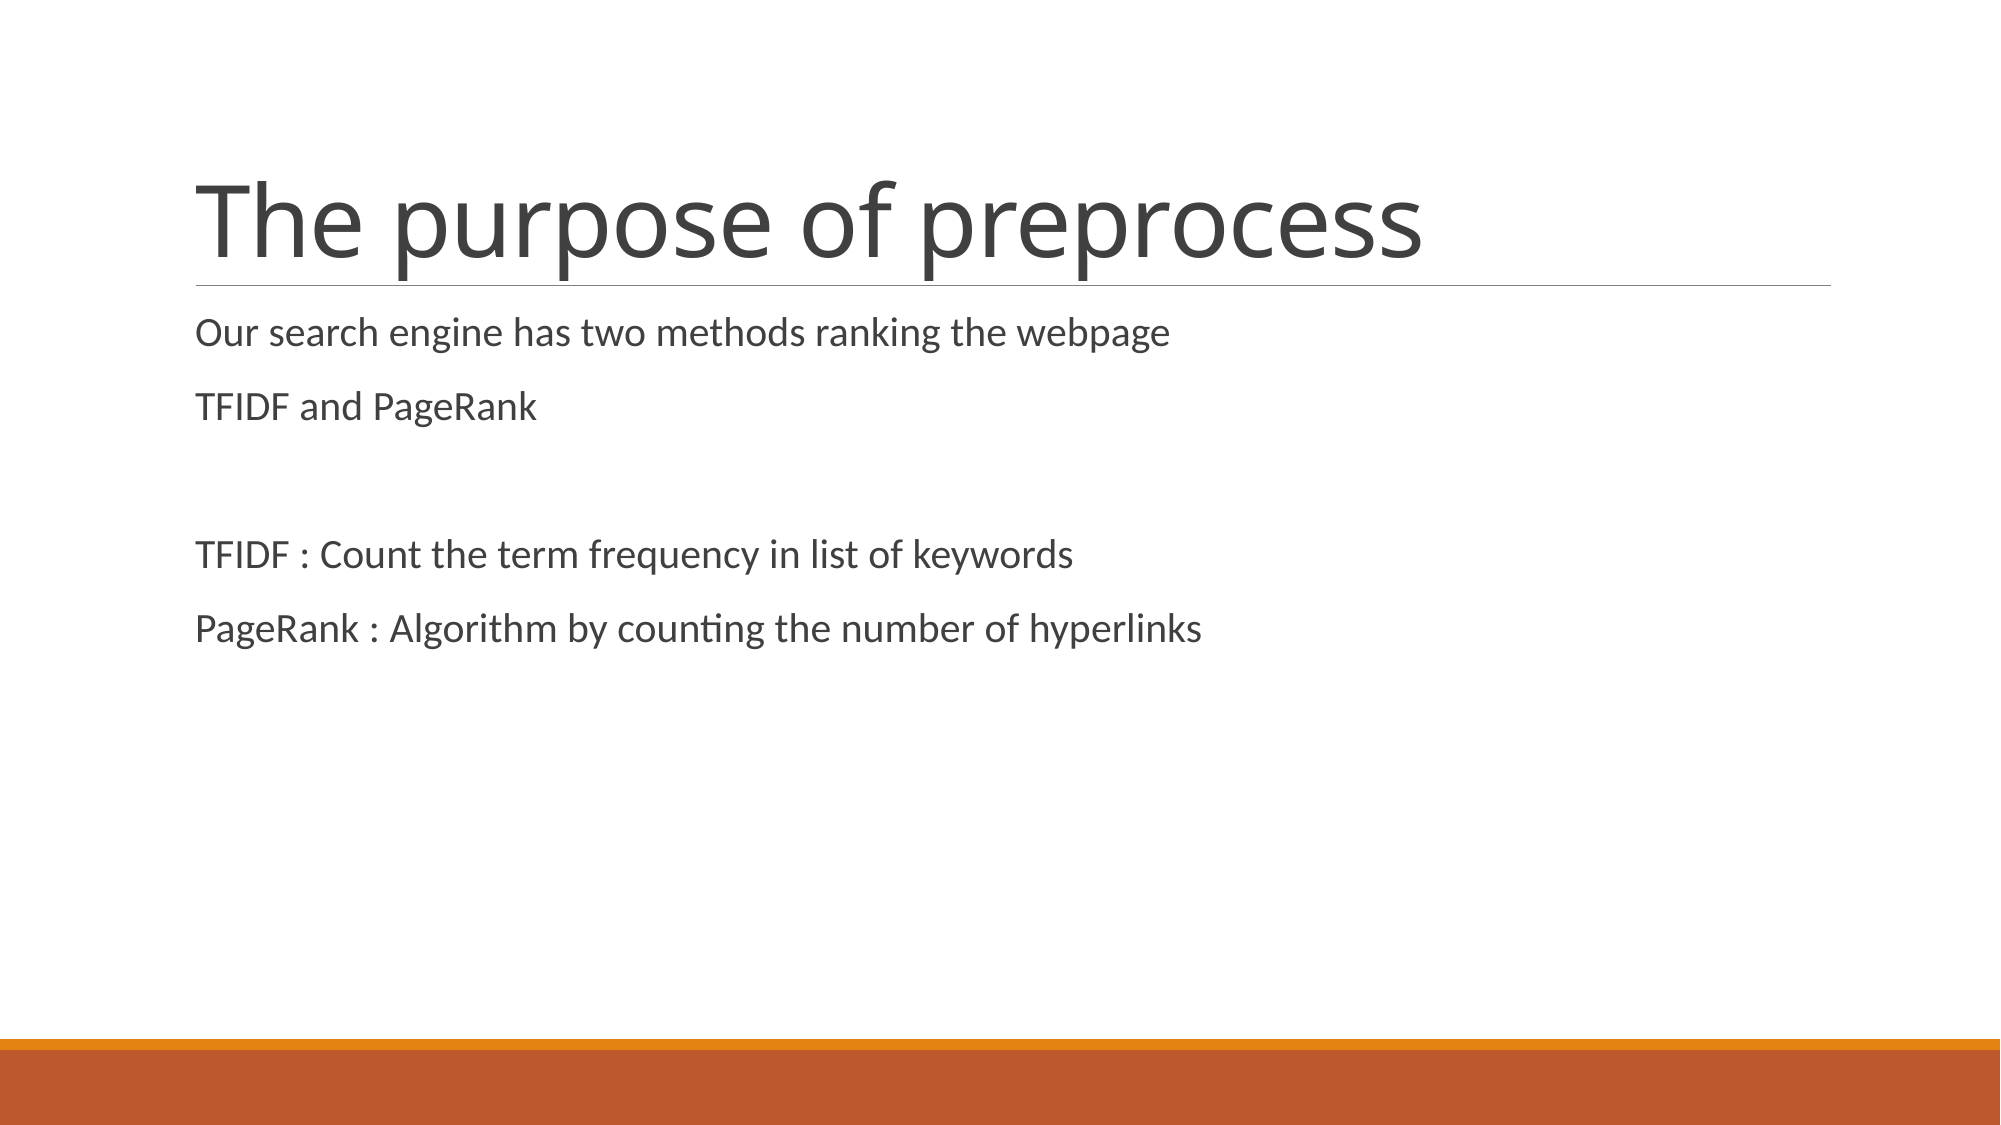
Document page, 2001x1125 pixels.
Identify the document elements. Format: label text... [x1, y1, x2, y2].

list Our search engine has two methods ranking the webpage TFIDF and PageRank TFIDF : Count the term frequency in list of keywords PageRank : Algorithm by counting the number of hyperlinks [180, 302, 1830, 963]
title The purpose of preprocess [180, 47, 1830, 285]
